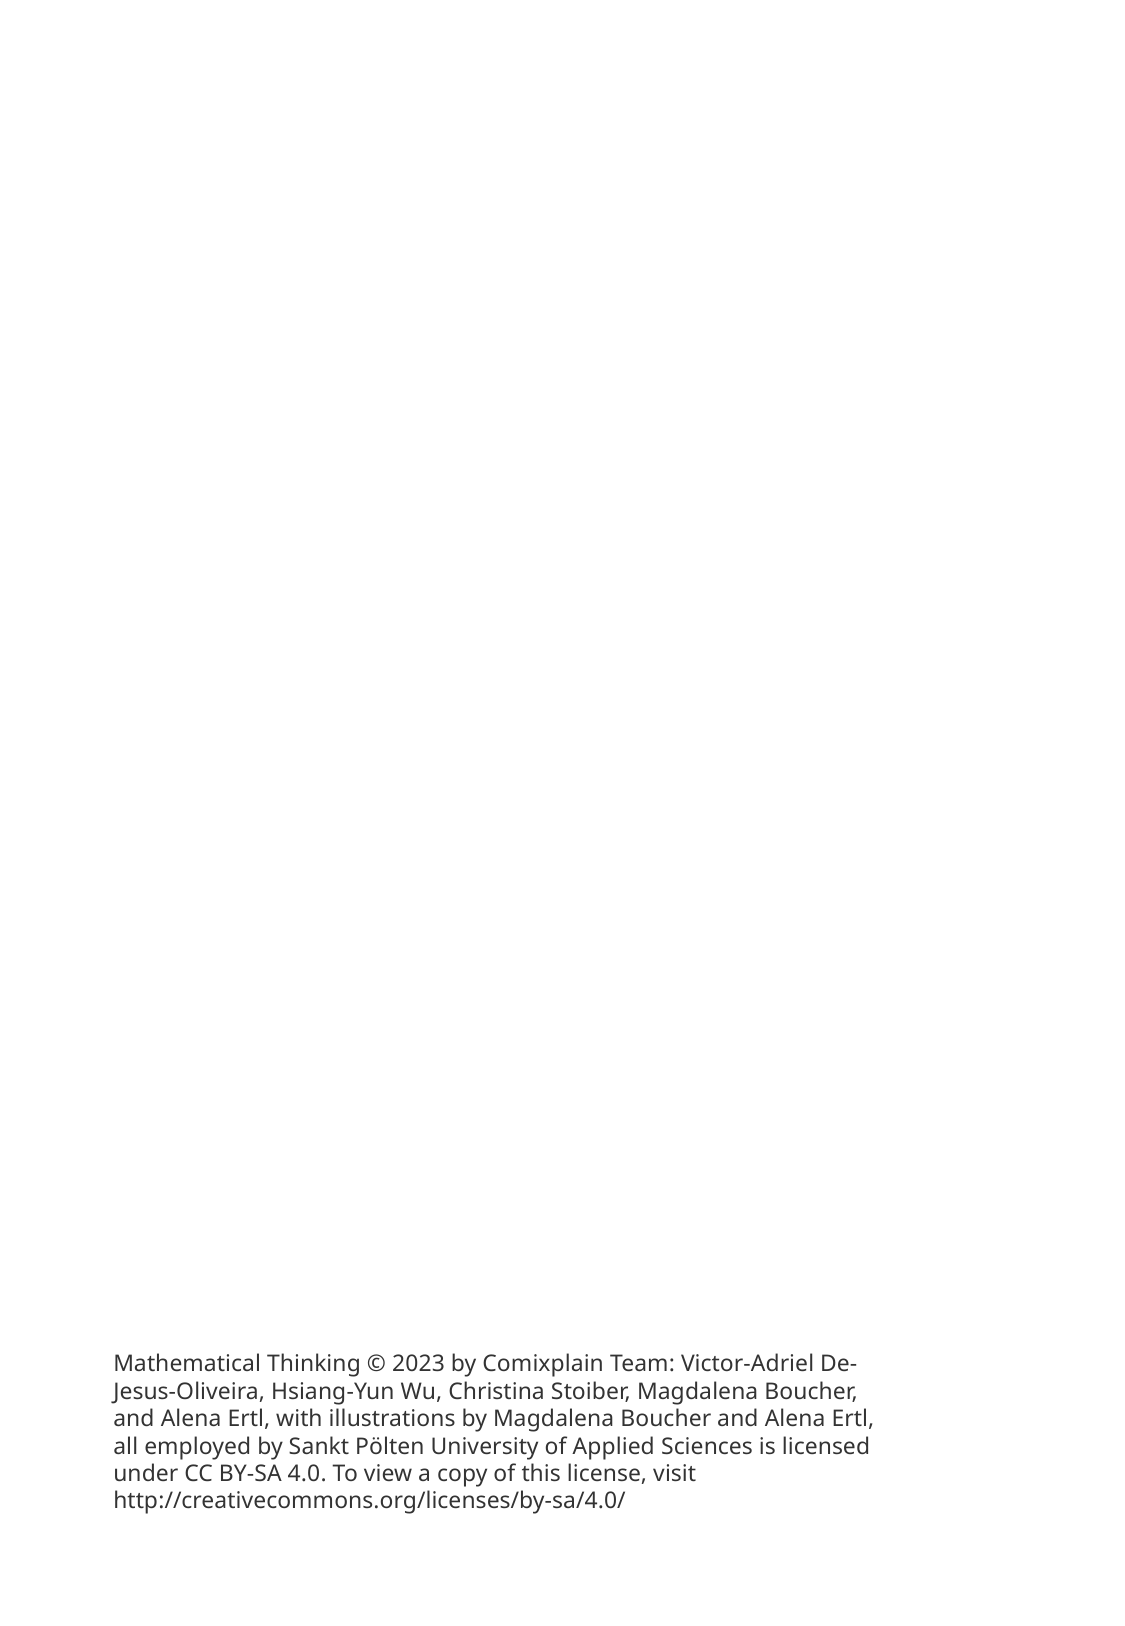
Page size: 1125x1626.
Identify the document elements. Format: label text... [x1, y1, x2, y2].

title Mathematical Thinking © 2023 by Comixplain Team: Victor-Adriel De-Jesus-Oliveira, Hsiang-Yun Wu, Christina Stoiber, Magdalena Boucher, and Alena Ertl, with illustrations by Magdalena Boucher and Alena Ertl, all employed by Sankt Pölten University of Applied Sciences is licensed under CC BY-SA 4.0. To view a copy of this license, visit http://creativecommons.org/licenses/by-sa/4.0/ [98, 1341, 896, 1625]
